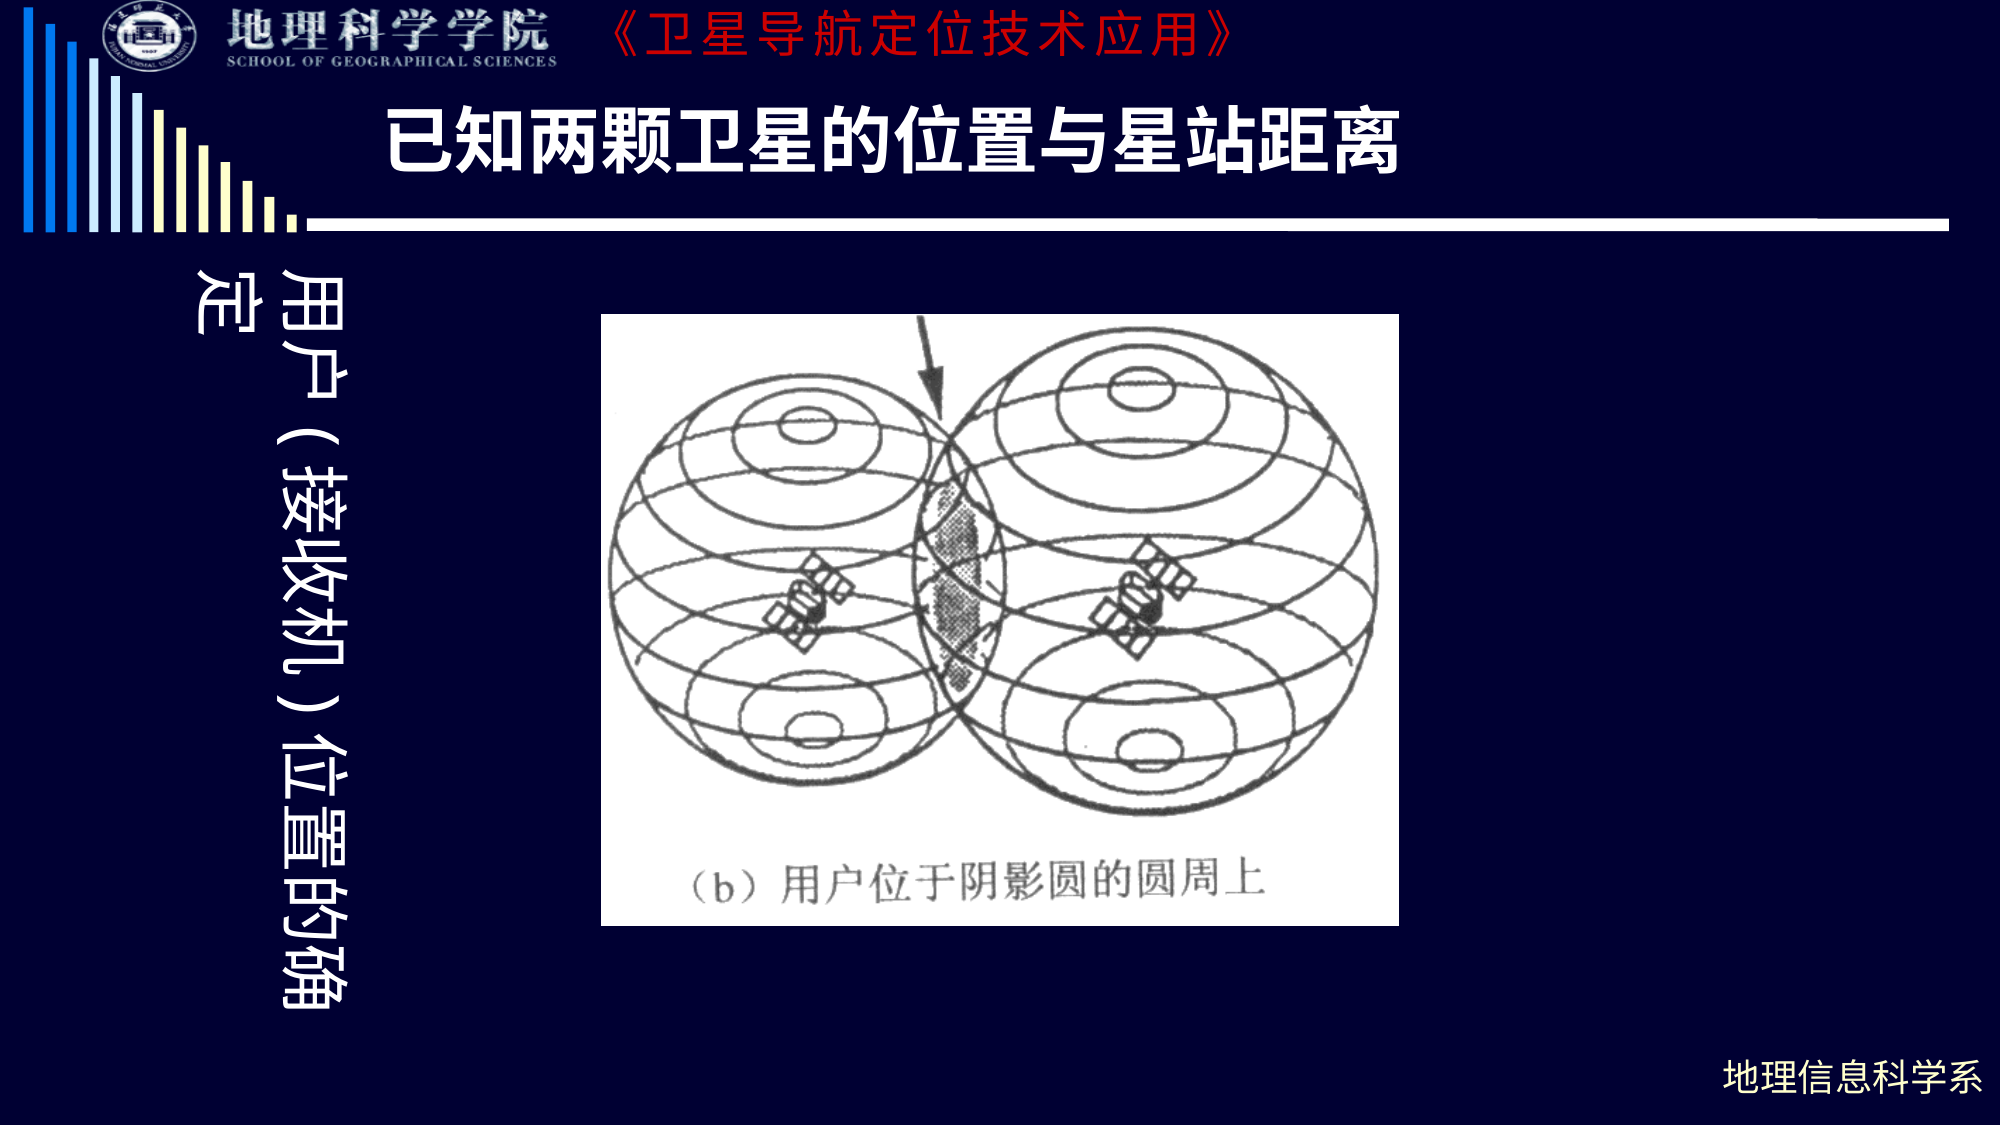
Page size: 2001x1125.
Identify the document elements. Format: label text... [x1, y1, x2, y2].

title 已知两颗卫星的位置与星站距离 [366, 69, 1900, 209]
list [601, 314, 1399, 926]
text_box 用户(接收机)位置的确定 [250, 252, 367, 1056]
